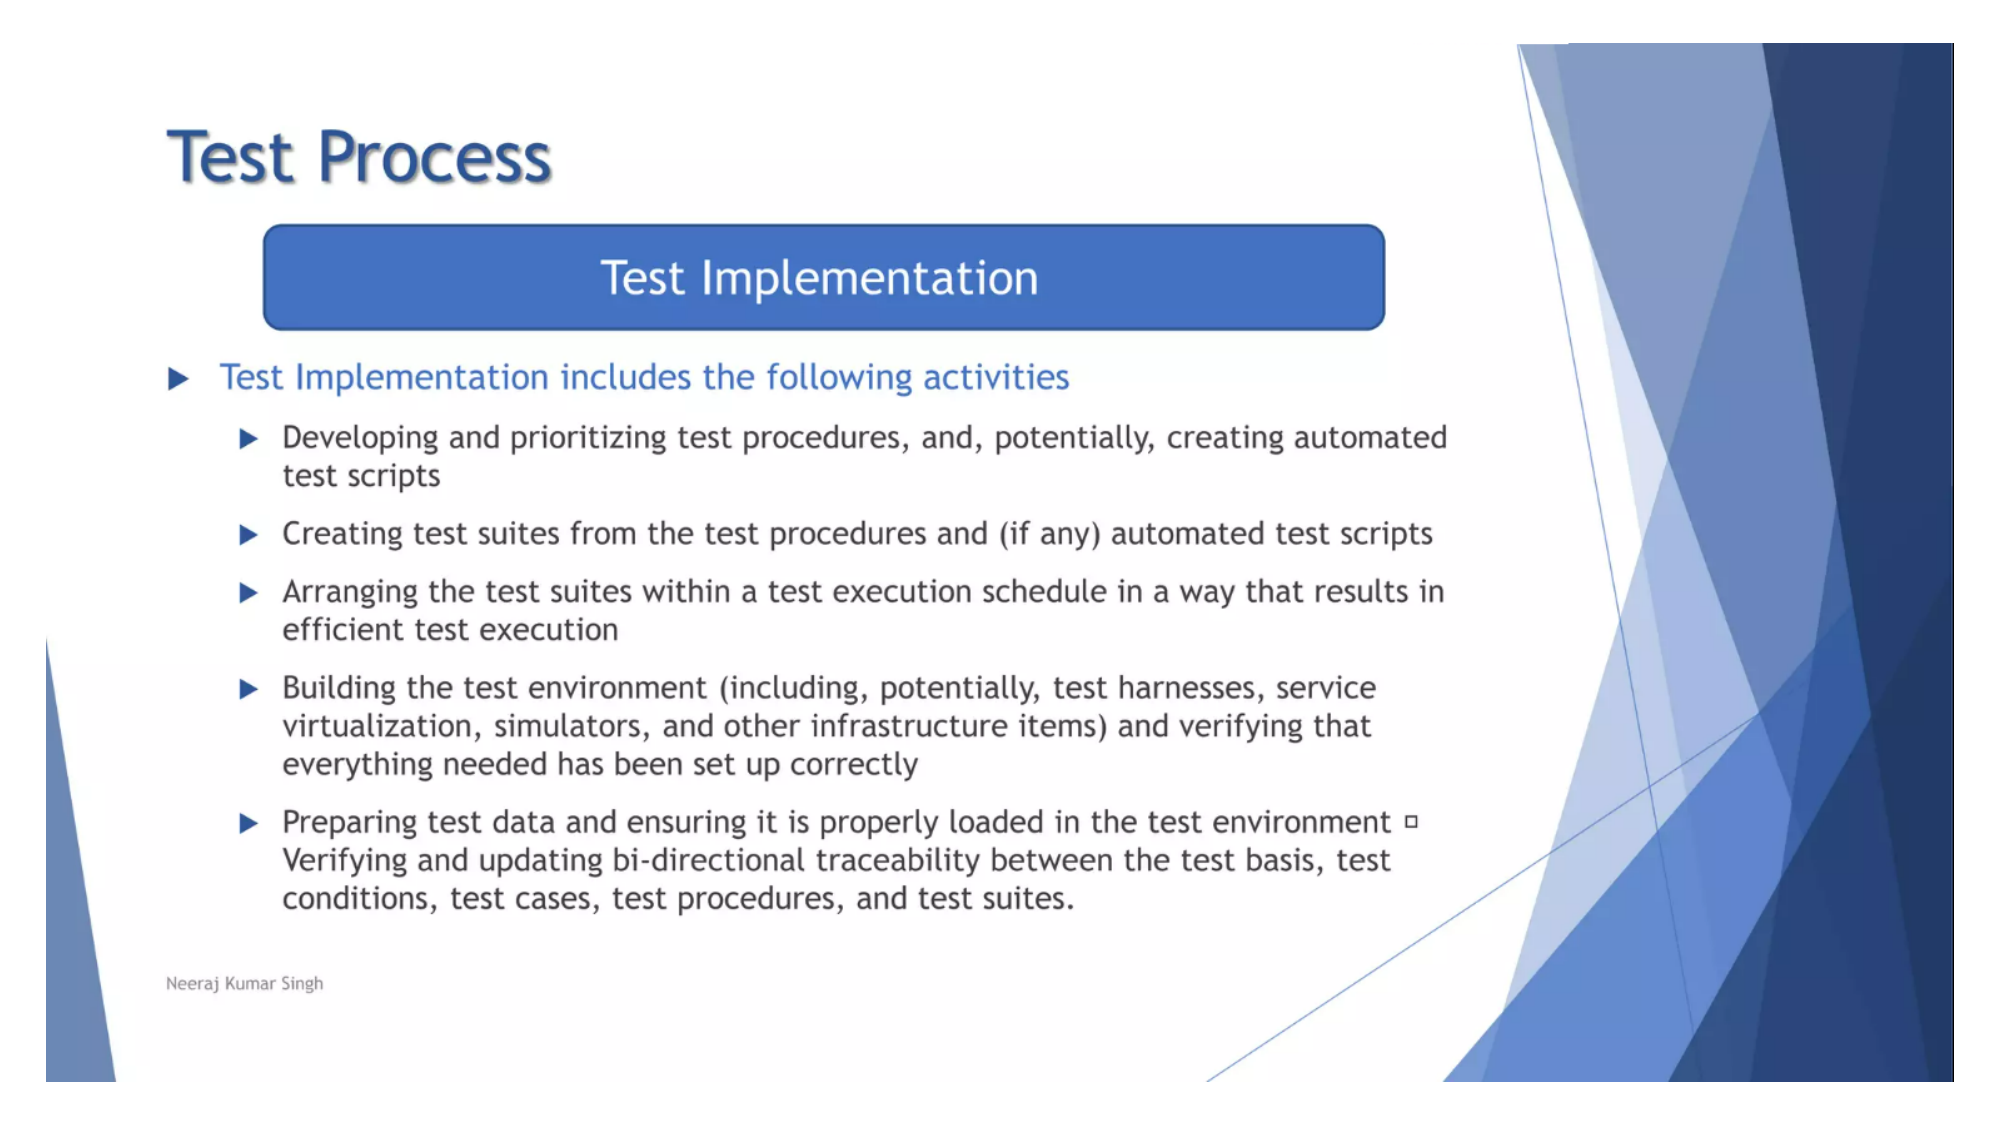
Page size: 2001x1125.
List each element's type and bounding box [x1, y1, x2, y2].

picture [46, 43, 1954, 1082]
